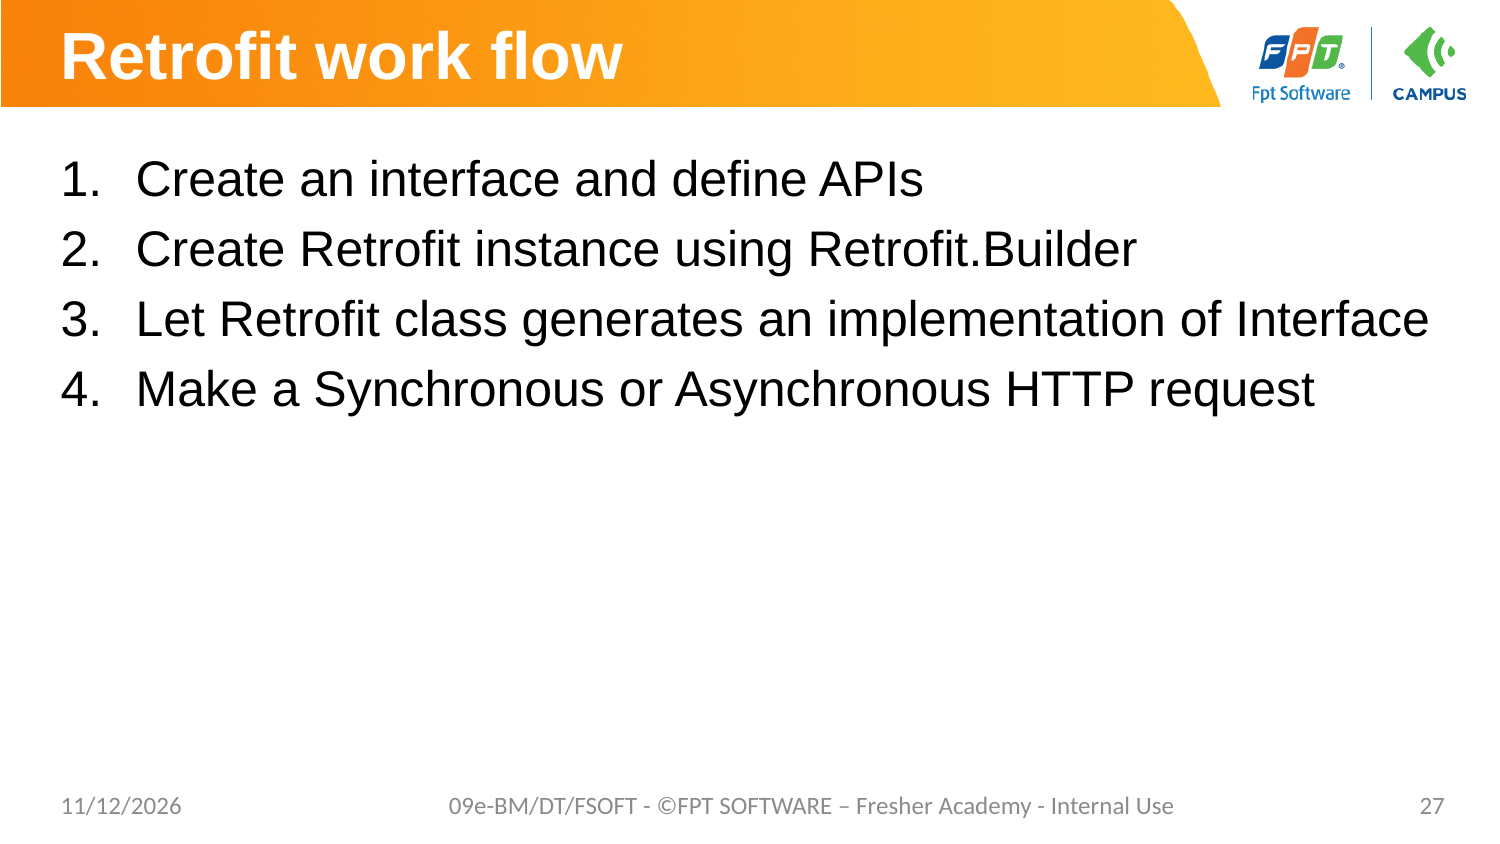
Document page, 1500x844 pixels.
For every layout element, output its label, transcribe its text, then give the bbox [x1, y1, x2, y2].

list Create an interface and define APIs Create Retrofit instance using Retrofit.Builder Let Retrofit class generates an implementation of Interface Make a Synchronous or Asynchronous HTTP request [45, 139, 1461, 754]
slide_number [45, 782, 270, 827]
title Retrofit work flow [45, 0, 1176, 106]
footer 09e-BM/DT/FSOFT - ©FPT SOFTWARE – Fresher Academy - Internal Use [289, 782, 1335, 827]
slide_number 27 [1350, 782, 1461, 827]
picture [1, 0, 1499, 844]
